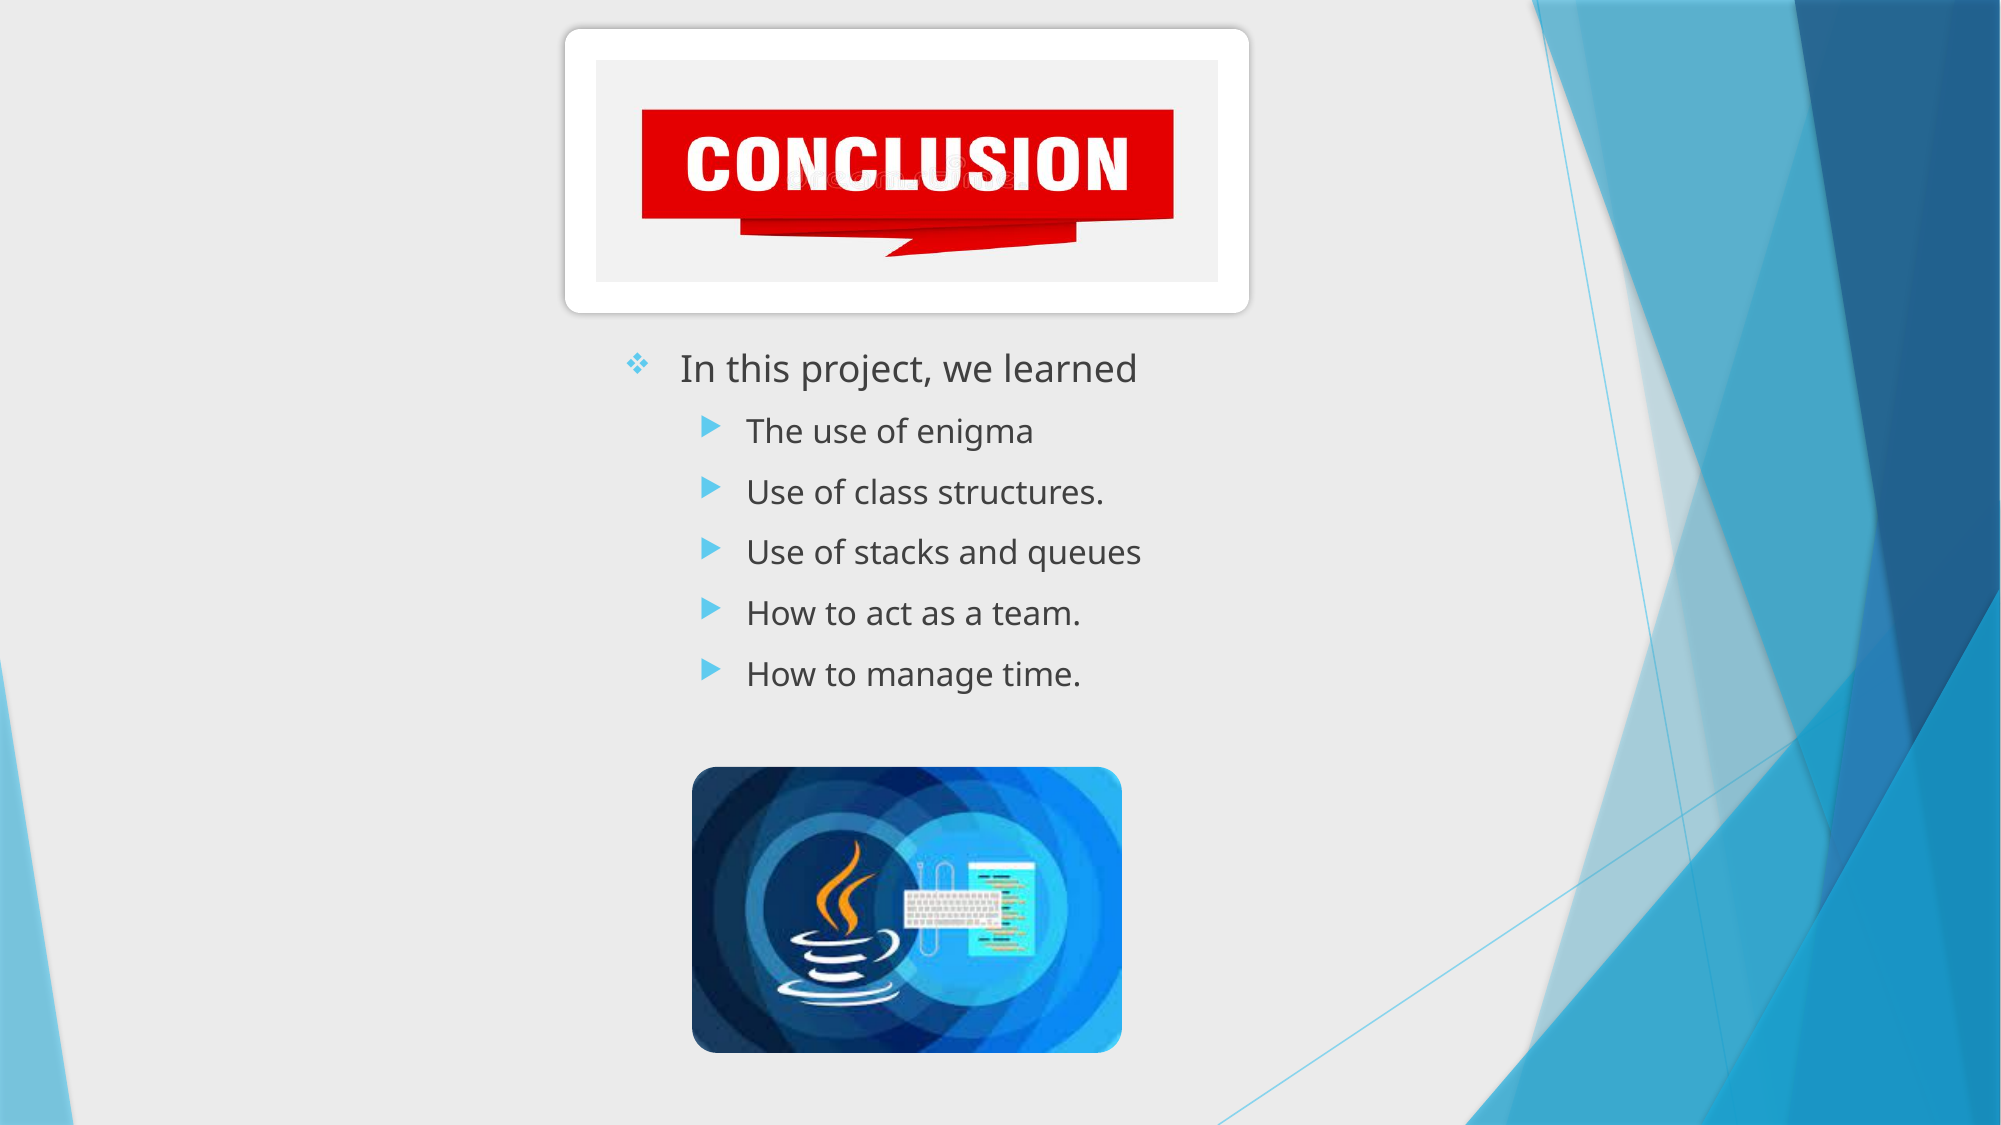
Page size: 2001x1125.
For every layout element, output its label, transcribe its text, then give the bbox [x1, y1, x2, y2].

list In this project, we learned The use of enigma Use of class structures. Use of stacks and queues How to act as a team. How to manage time. [609, 337, 1241, 974]
picture [691, 766, 1123, 1054]
picture [595, 59, 1219, 283]
